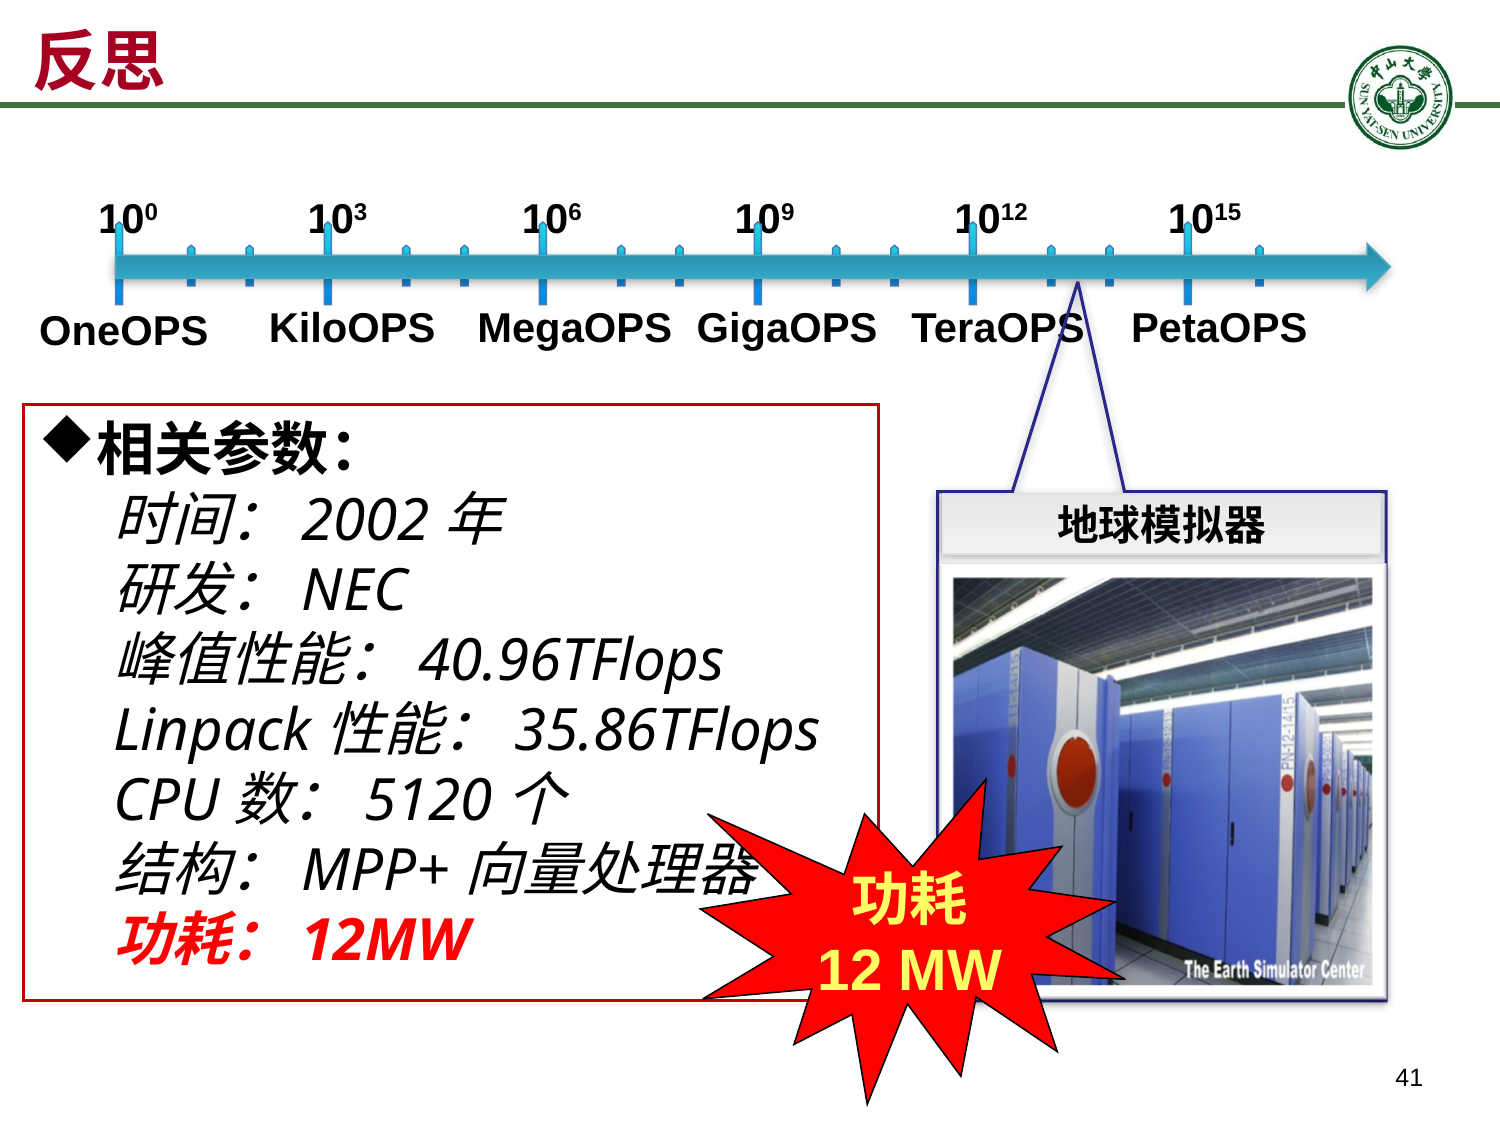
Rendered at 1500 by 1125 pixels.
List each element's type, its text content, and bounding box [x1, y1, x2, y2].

text_box 功耗 12 MW [700, 813, 974, 1105]
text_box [937, 491, 1387, 1002]
text_box 相关参数： 时间：2002年 研发：NEC 峰值性能：40.96TFlops Linpack性能：35.86TFlops CPU数：5120个 结构：MPP+向量处理器 功耗：12MW [23, 404, 879, 1001]
text_box 功耗 12 MW [992, 1008, 1058, 1052]
picture [1345, 42, 1455, 152]
picture [1042, 556, 1398, 1014]
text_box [23, 183, 1391, 362]
picture [974, 1002, 999, 1014]
title 反思 [17, 11, 1059, 108]
picture [928, 556, 937, 847]
